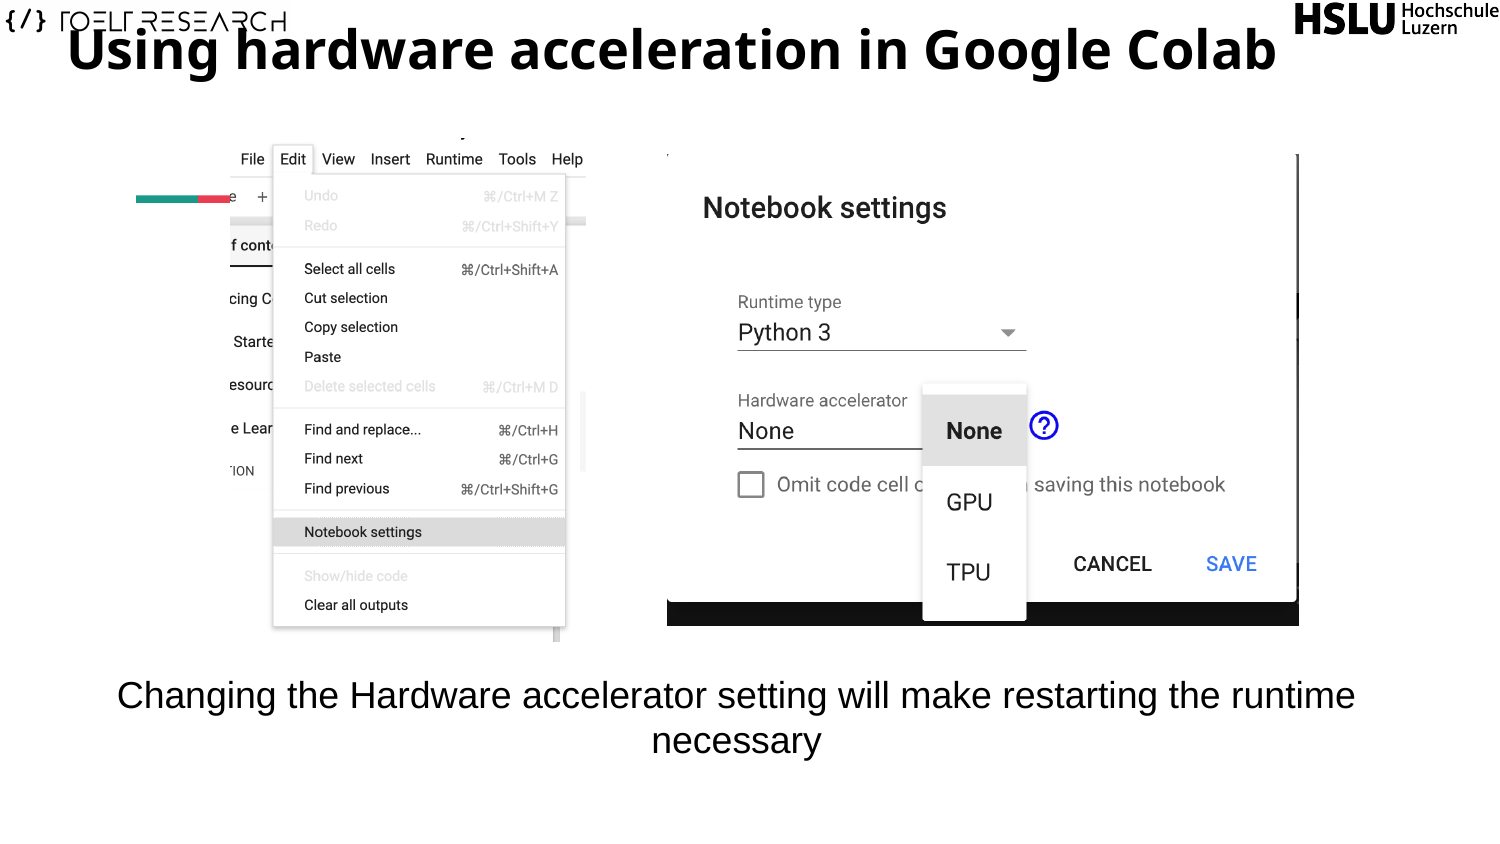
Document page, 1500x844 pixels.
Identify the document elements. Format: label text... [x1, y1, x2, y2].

title Using hardware acceleration in Google Colab [51, 0, 1449, 105]
picture [0, 0, 51, 41]
picture [230, 138, 586, 642]
text_box Changing the Hardware accelerator setting will make restarting the runtime necessary [93, 655, 1381, 761]
picture [667, 153, 1299, 626]
picture [1449, 2, 1499, 35]
